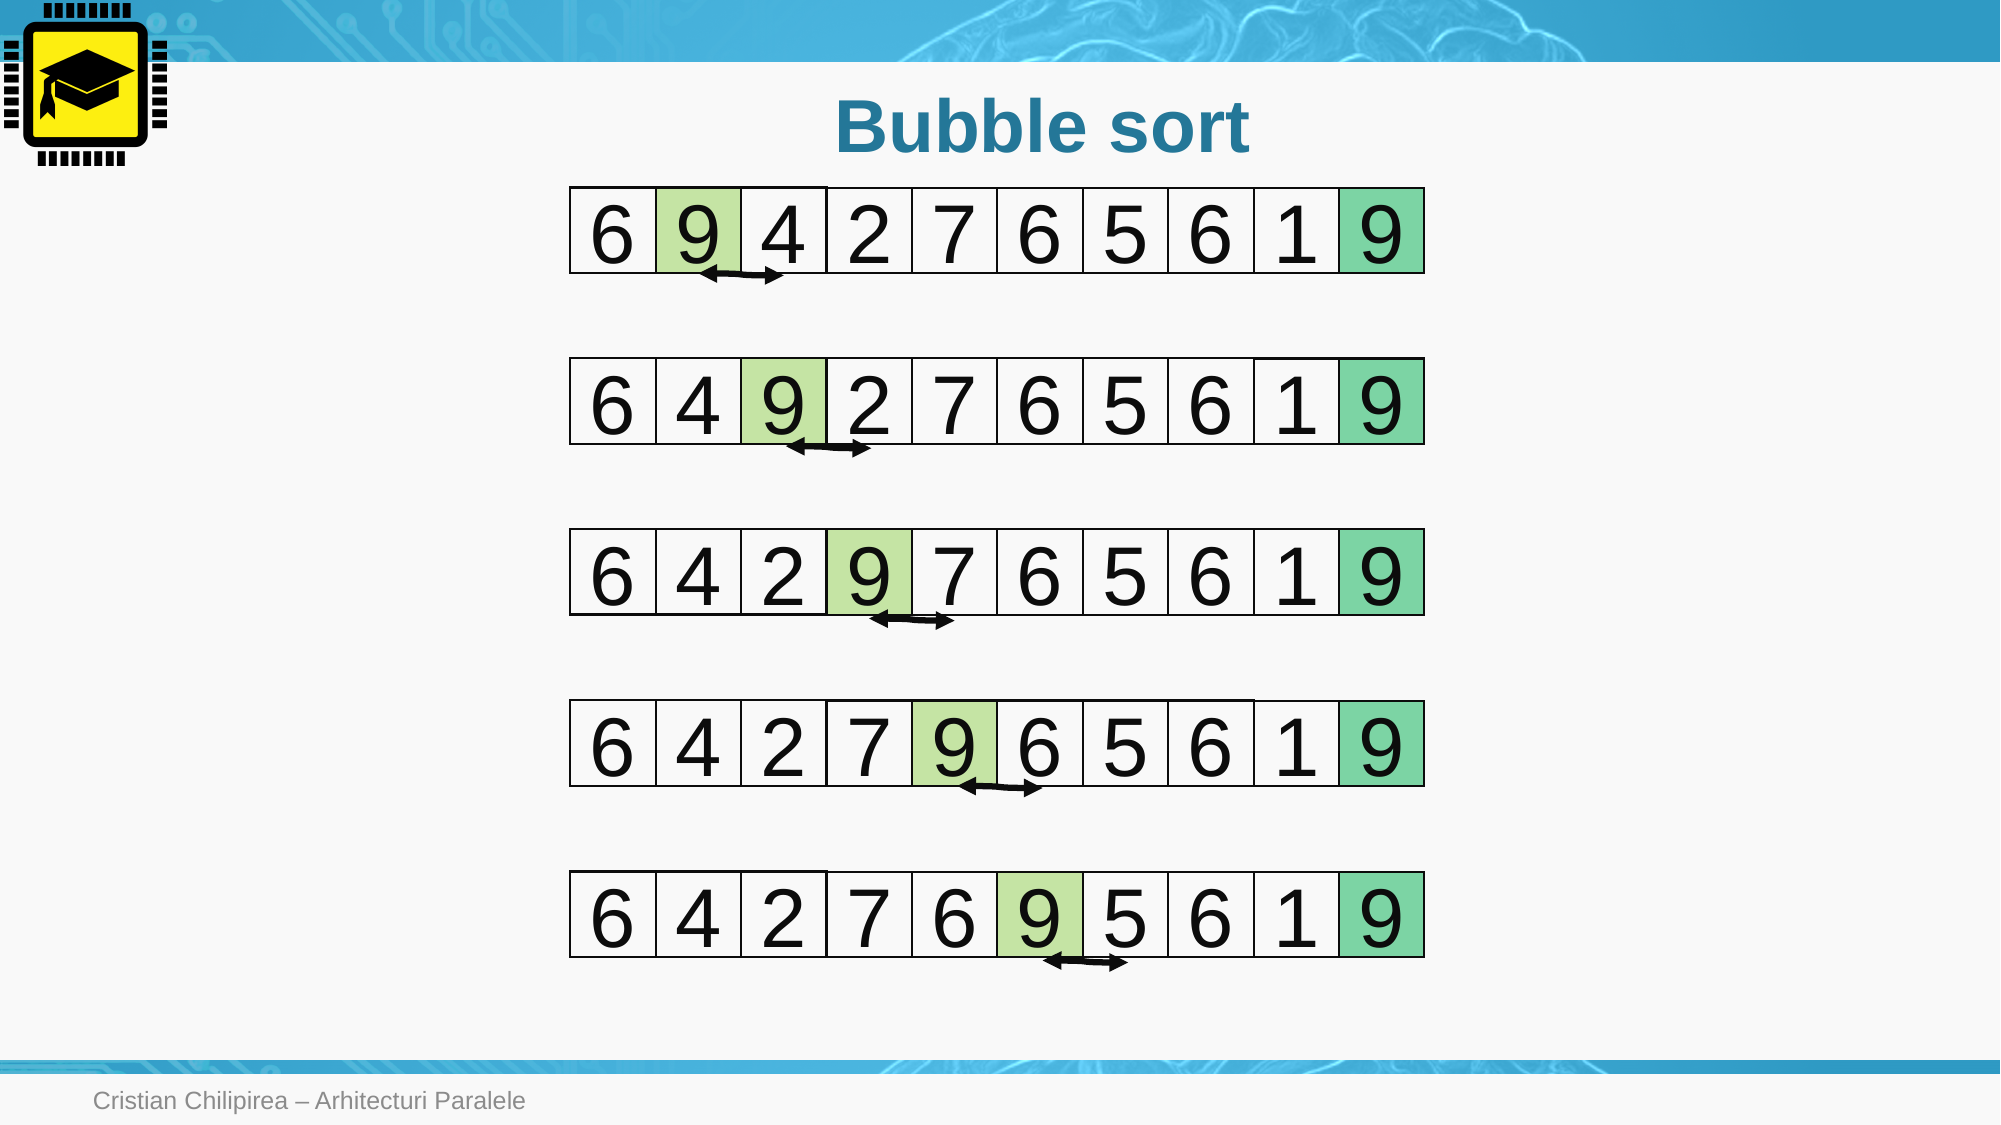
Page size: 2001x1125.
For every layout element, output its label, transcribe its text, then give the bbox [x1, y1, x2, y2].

title Bubble sort [170, 76, 1915, 180]
text_box 4 [655, 699, 740, 787]
text_box 9 [1338, 357, 1425, 445]
text_box 5 [1082, 357, 1167, 445]
text_box 6 [1167, 699, 1255, 787]
text_box 9 [911, 699, 996, 787]
text_box 4 [655, 357, 740, 445]
text_box 5 [1082, 871, 1167, 958]
picture [0, 0, 2000, 166]
text_box 1 [1253, 357, 1338, 445]
footer Cristian Chilipirea – Arhitecturi Paralele [77, 1073, 1338, 1125]
text_box 9 [825, 528, 911, 616]
text_box 6 [1167, 528, 1253, 616]
text_box 7 [911, 528, 996, 616]
text_box 6 [569, 870, 655, 958]
text_box 5 [1082, 187, 1167, 274]
text_box 9 [740, 357, 825, 445]
text_box 6 [569, 357, 655, 445]
text_box 2 [825, 357, 911, 445]
text_box 7 [825, 699, 911, 787]
picture [0, 1060, 2000, 1074]
text_box 2 [740, 870, 828, 958]
text_box 2 [740, 699, 825, 787]
text_box 7 [911, 187, 996, 274]
text_box 6 [1167, 187, 1253, 274]
text_box 4 [740, 186, 828, 274]
text_box 6 [996, 187, 1082, 274]
text_box 6 [569, 699, 655, 787]
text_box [998, 744, 1002, 830]
text_box 4 [655, 528, 740, 616]
text_box 9 [1338, 871, 1425, 958]
text_box 1 [1253, 700, 1338, 787]
text_box 6 [911, 871, 996, 958]
text_box 7 [911, 357, 996, 445]
text_box 6 [1167, 871, 1253, 958]
text_box 6 [996, 528, 1082, 616]
text_box 6 [1167, 357, 1253, 445]
text_box 5 [1082, 699, 1167, 787]
text_box 9 [1338, 187, 1425, 274]
text_box 9 [655, 186, 740, 274]
text_box 2 [740, 528, 825, 616]
text_box 2 [825, 187, 911, 274]
text_box 4 [655, 870, 740, 958]
text_box 7 [825, 871, 911, 958]
text_box 1 [1253, 187, 1338, 274]
text_box 1 [1253, 871, 1338, 958]
text_box 9 [1338, 700, 1425, 787]
text_box 9 [1338, 528, 1425, 616]
text_box 6 [569, 528, 655, 616]
text_box 6 [996, 699, 1082, 787]
text_box 5 [1082, 528, 1167, 616]
text_box 1 [1253, 528, 1338, 616]
text_box 6 [569, 186, 655, 274]
text_box 9 [996, 871, 1082, 958]
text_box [739, 231, 743, 318]
text_box 6 [996, 357, 1082, 445]
